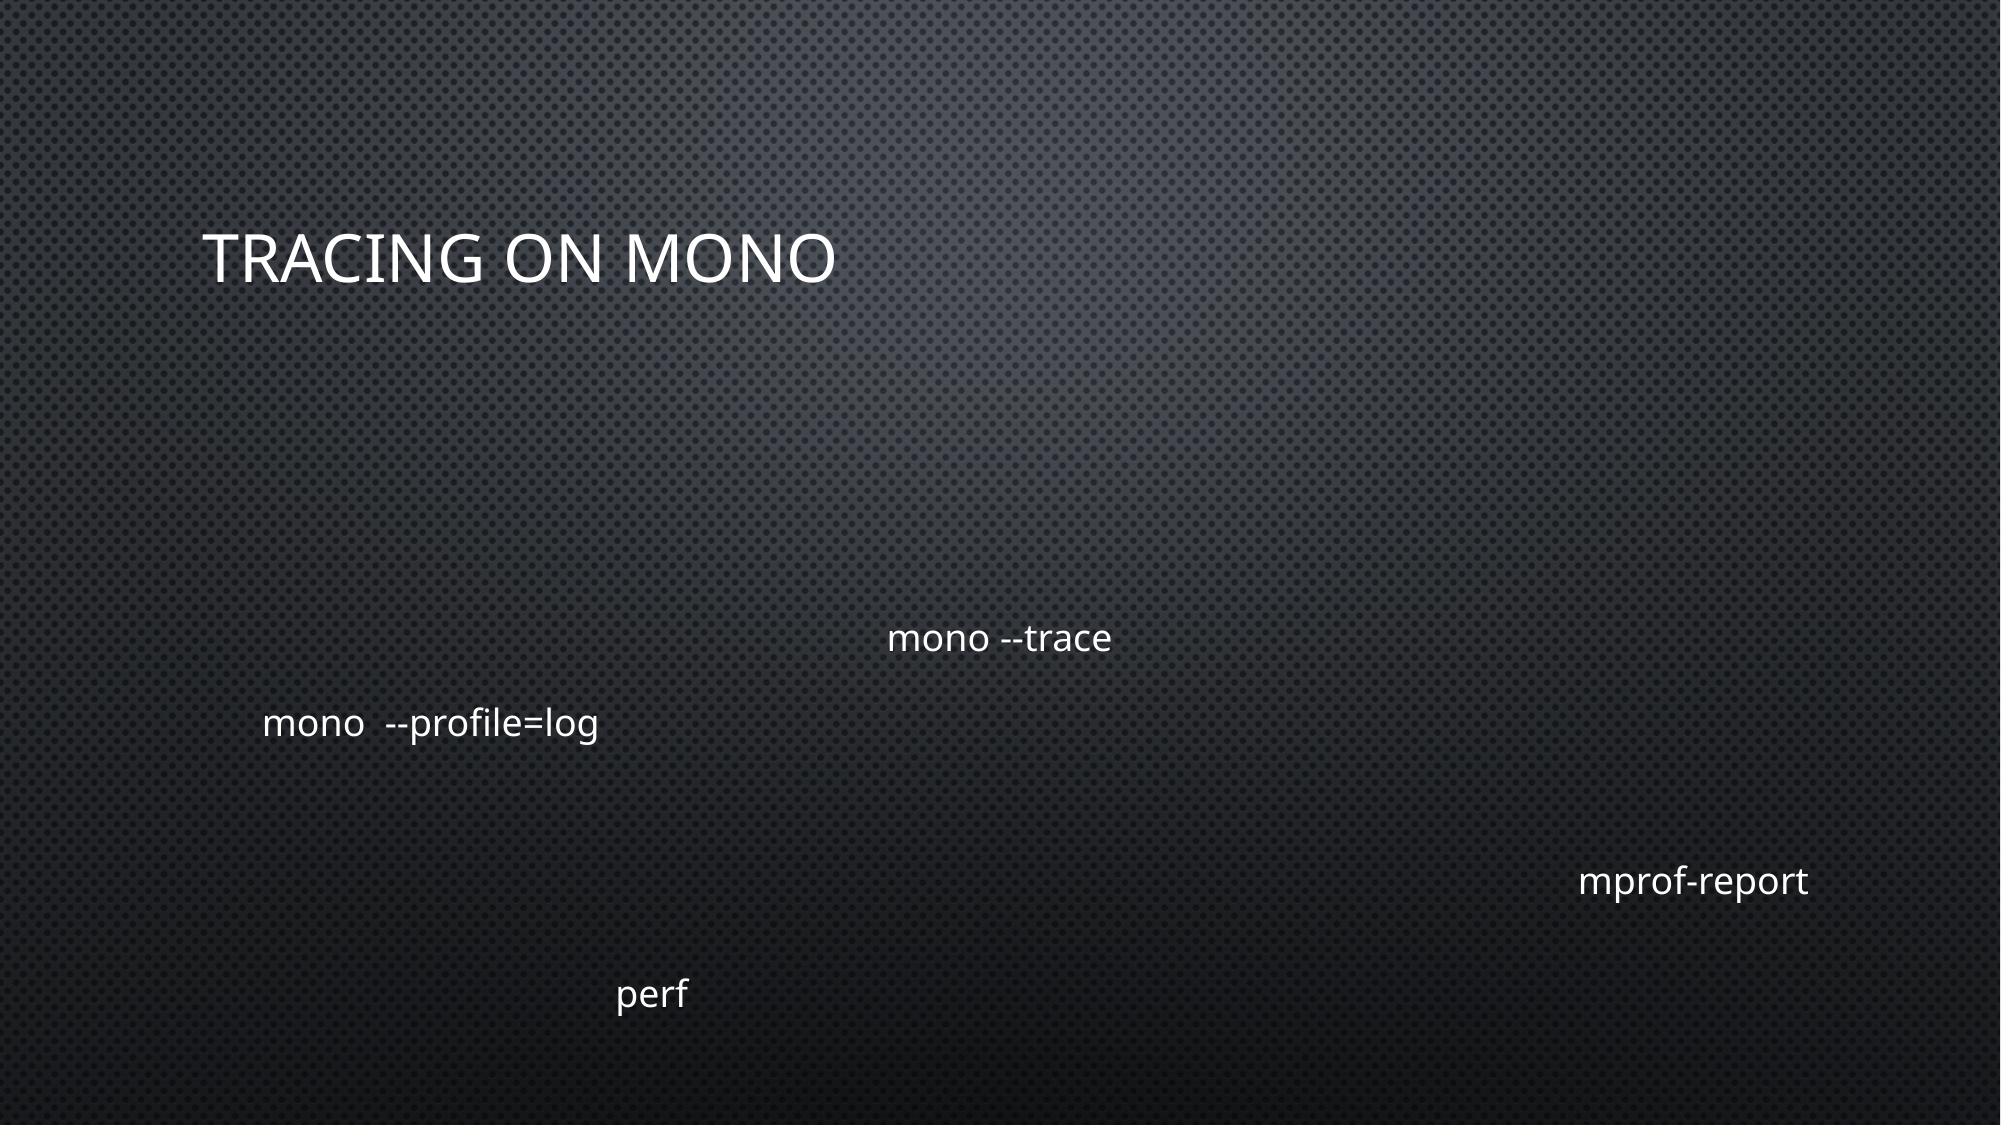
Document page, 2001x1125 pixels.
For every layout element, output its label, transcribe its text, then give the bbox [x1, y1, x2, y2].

text_box mono --trace [871, 606, 1128, 666]
text_box mprof-report [1563, 849, 1825, 910]
text_box mono --profile=log [247, 691, 616, 752]
text_box perf [600, 962, 704, 1023]
title Tracing on Mono [187, 99, 1813, 413]
